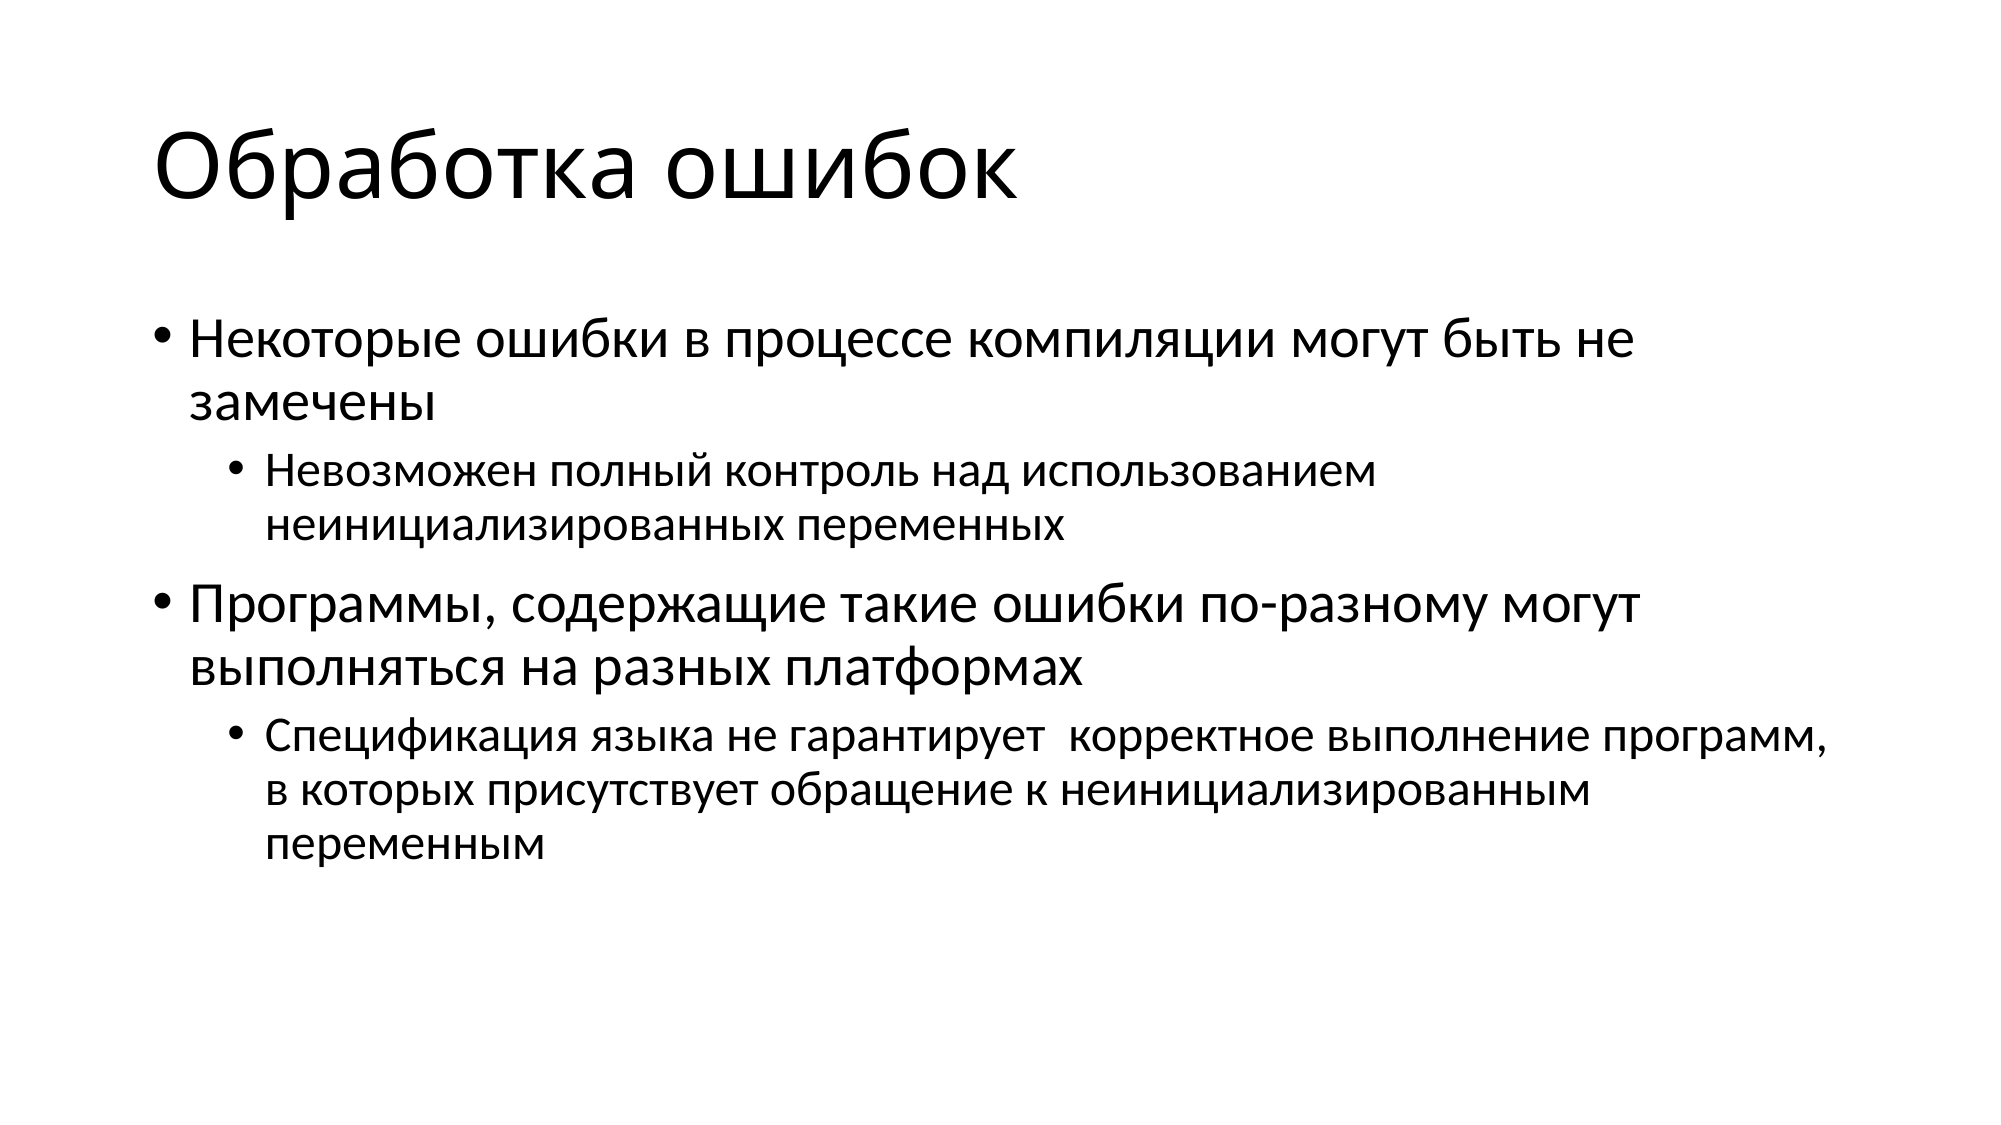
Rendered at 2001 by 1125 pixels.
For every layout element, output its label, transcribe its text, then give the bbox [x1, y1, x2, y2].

list Некоторые ошибки в процессе компиляции могут быть не замечены Невозможен полный контроль над использованием неинициализированных переменных Программы, содержащие такие ошибки по-разному могут выполняться на разных платформах Спецификация языка не гарантирует корректное выполнение программ, в которых присутствует обращение к неинициализированным переменным [137, 299, 1863, 1014]
title Обработка ошибок [137, 59, 1863, 278]
